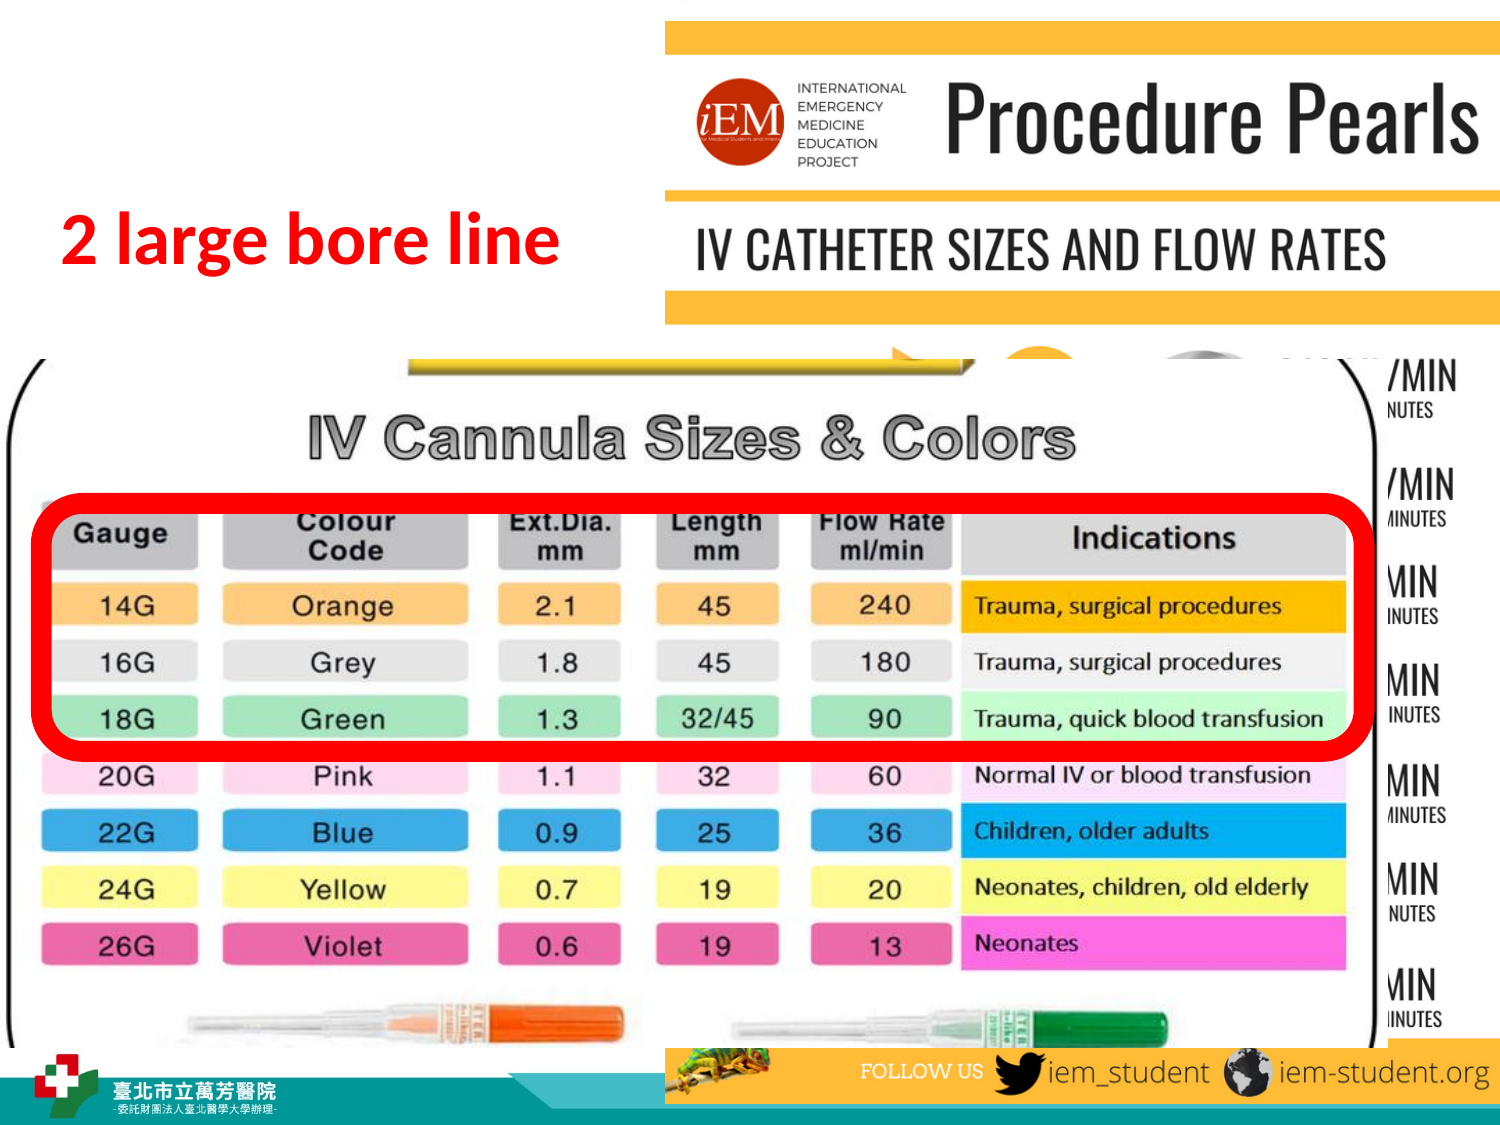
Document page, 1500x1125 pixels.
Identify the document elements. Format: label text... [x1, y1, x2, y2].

picture [0, 0, 1500, 1125]
list 2 large bore line [0, 182, 660, 358]
